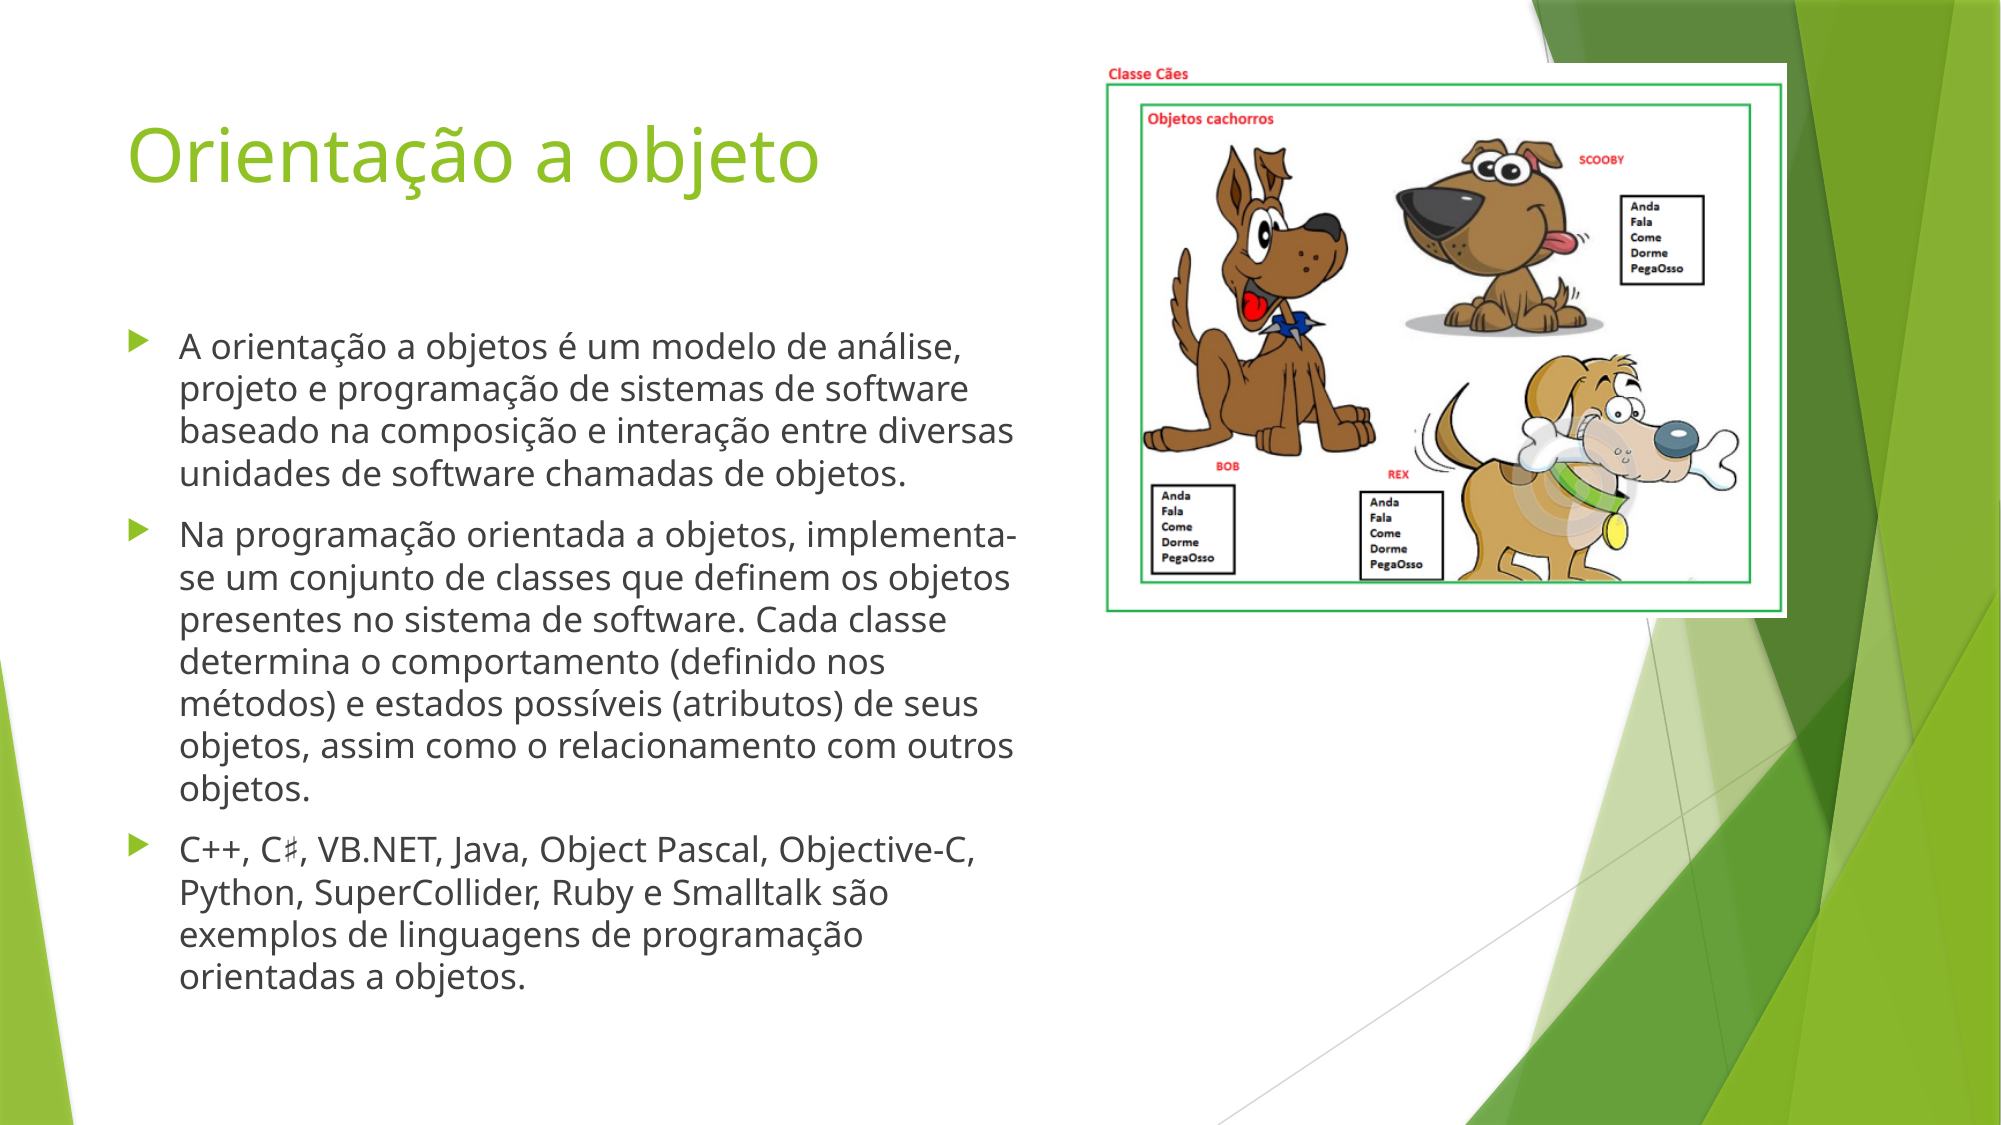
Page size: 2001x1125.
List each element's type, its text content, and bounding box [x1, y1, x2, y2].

title Orientação a objeto [111, 99, 1089, 317]
list A orientação a objetos é um modelo de análise, projeto e programação de sistemas de software baseado na composição e interação entre diversas unidades de software chamadas de objetos. Na programação orientada a objetos, implementa-se um conjunto de classes que definem os objetos presentes no sistema de software. Cada classe determina o comportamento (definido nos métodos) e estados possíveis (atributos) de seus objetos, assim como o relacionamento com outros objetos. C++, C♯, VB.NET, Java, Object Pascal, Objective-C, Python, SuperCollider, Ruby e Smalltalk são exemplos de linguagens de programação orientadas a objetos. [111, 316, 1035, 1059]
picture [1094, 62, 1788, 618]
